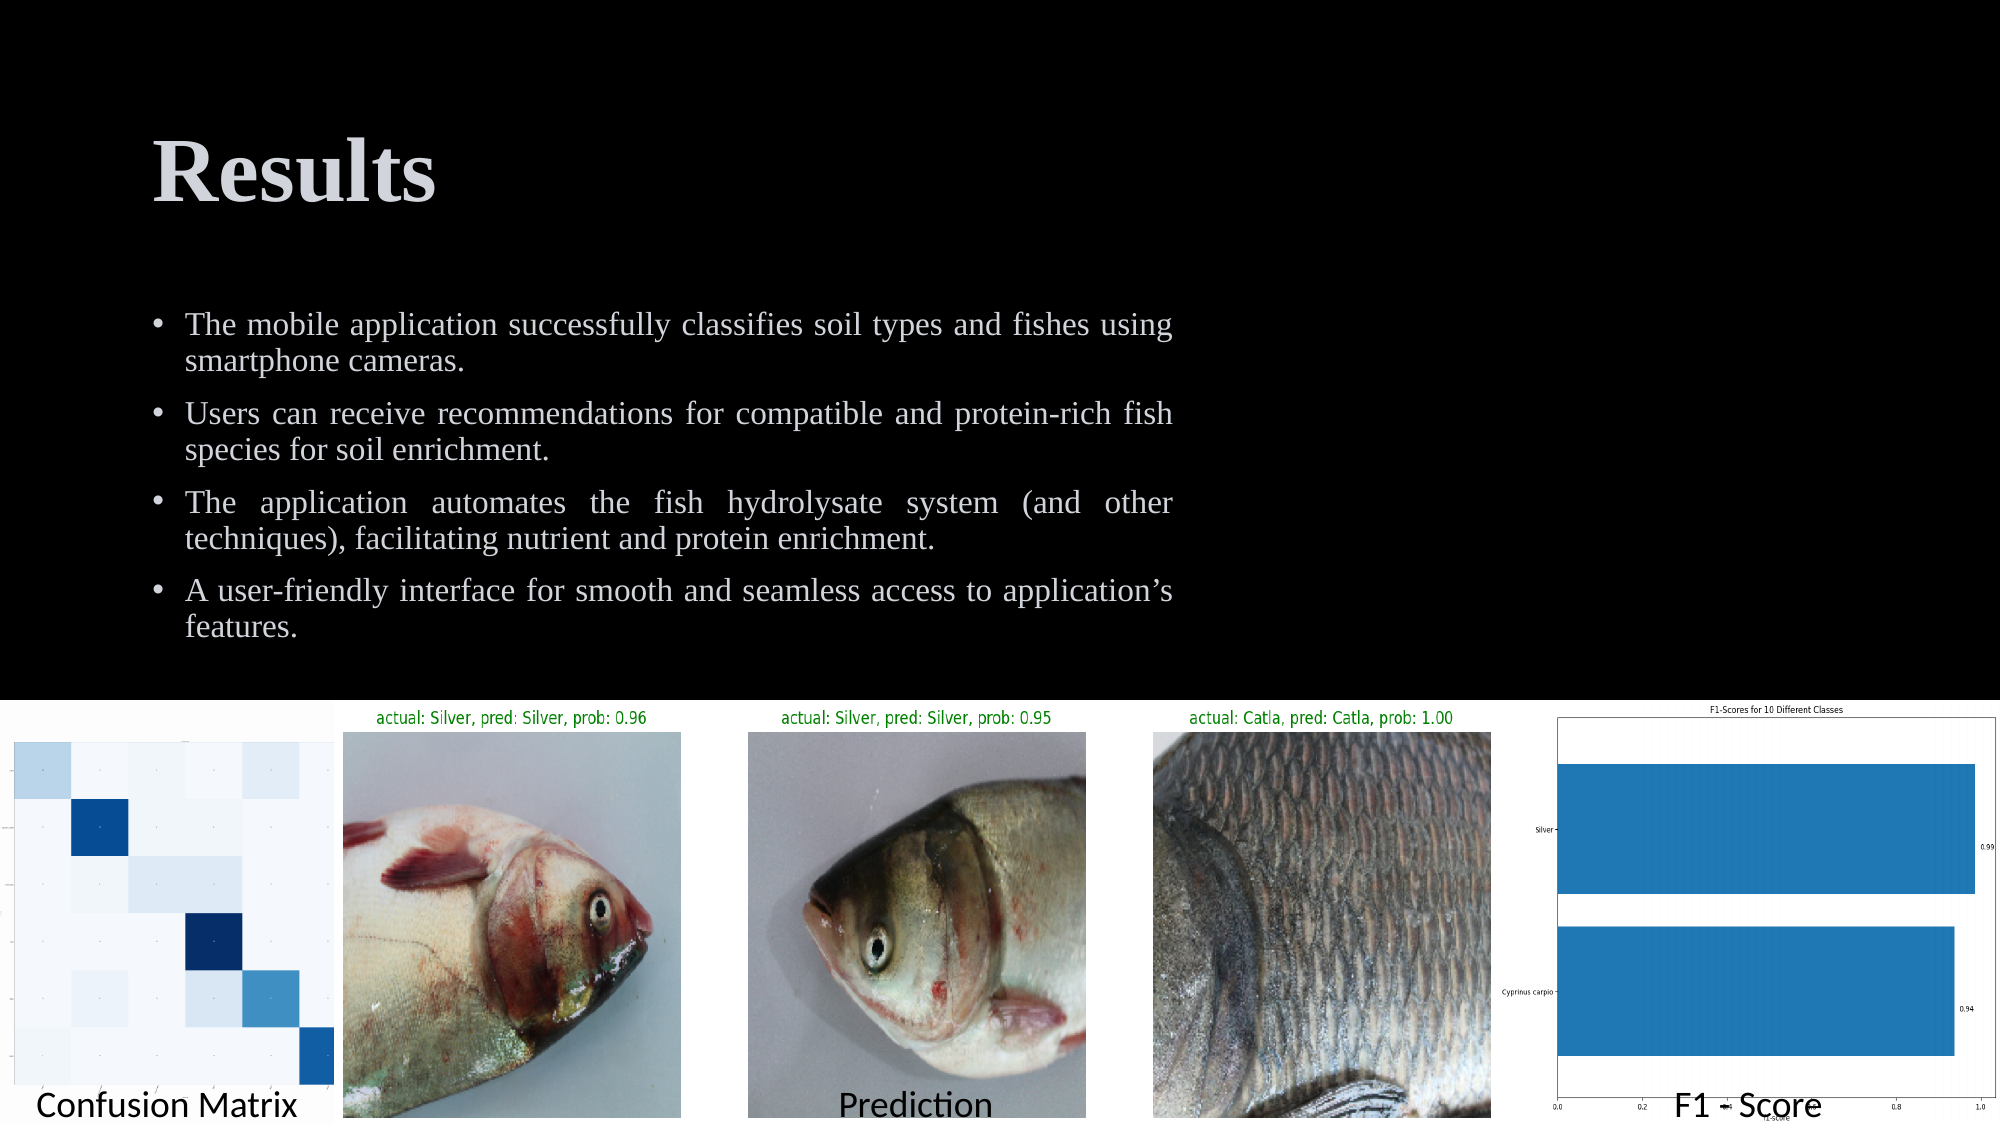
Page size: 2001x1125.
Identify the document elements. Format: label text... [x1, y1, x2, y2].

list The mobile application successfully classifies soil types and fishes using smartphone cameras. Users can receive recommendations for compatible and protein-rich fish species for soil enrichment. The application automates the fish hydrolysate system (and other techniques), facilitating nutrient and protein enrichment. A user-friendly interface for smooth and seamless access to application’s features. [137, 299, 1191, 655]
text_box Results [137, 111, 1078, 233]
picture [0, 700, 2000, 1125]
